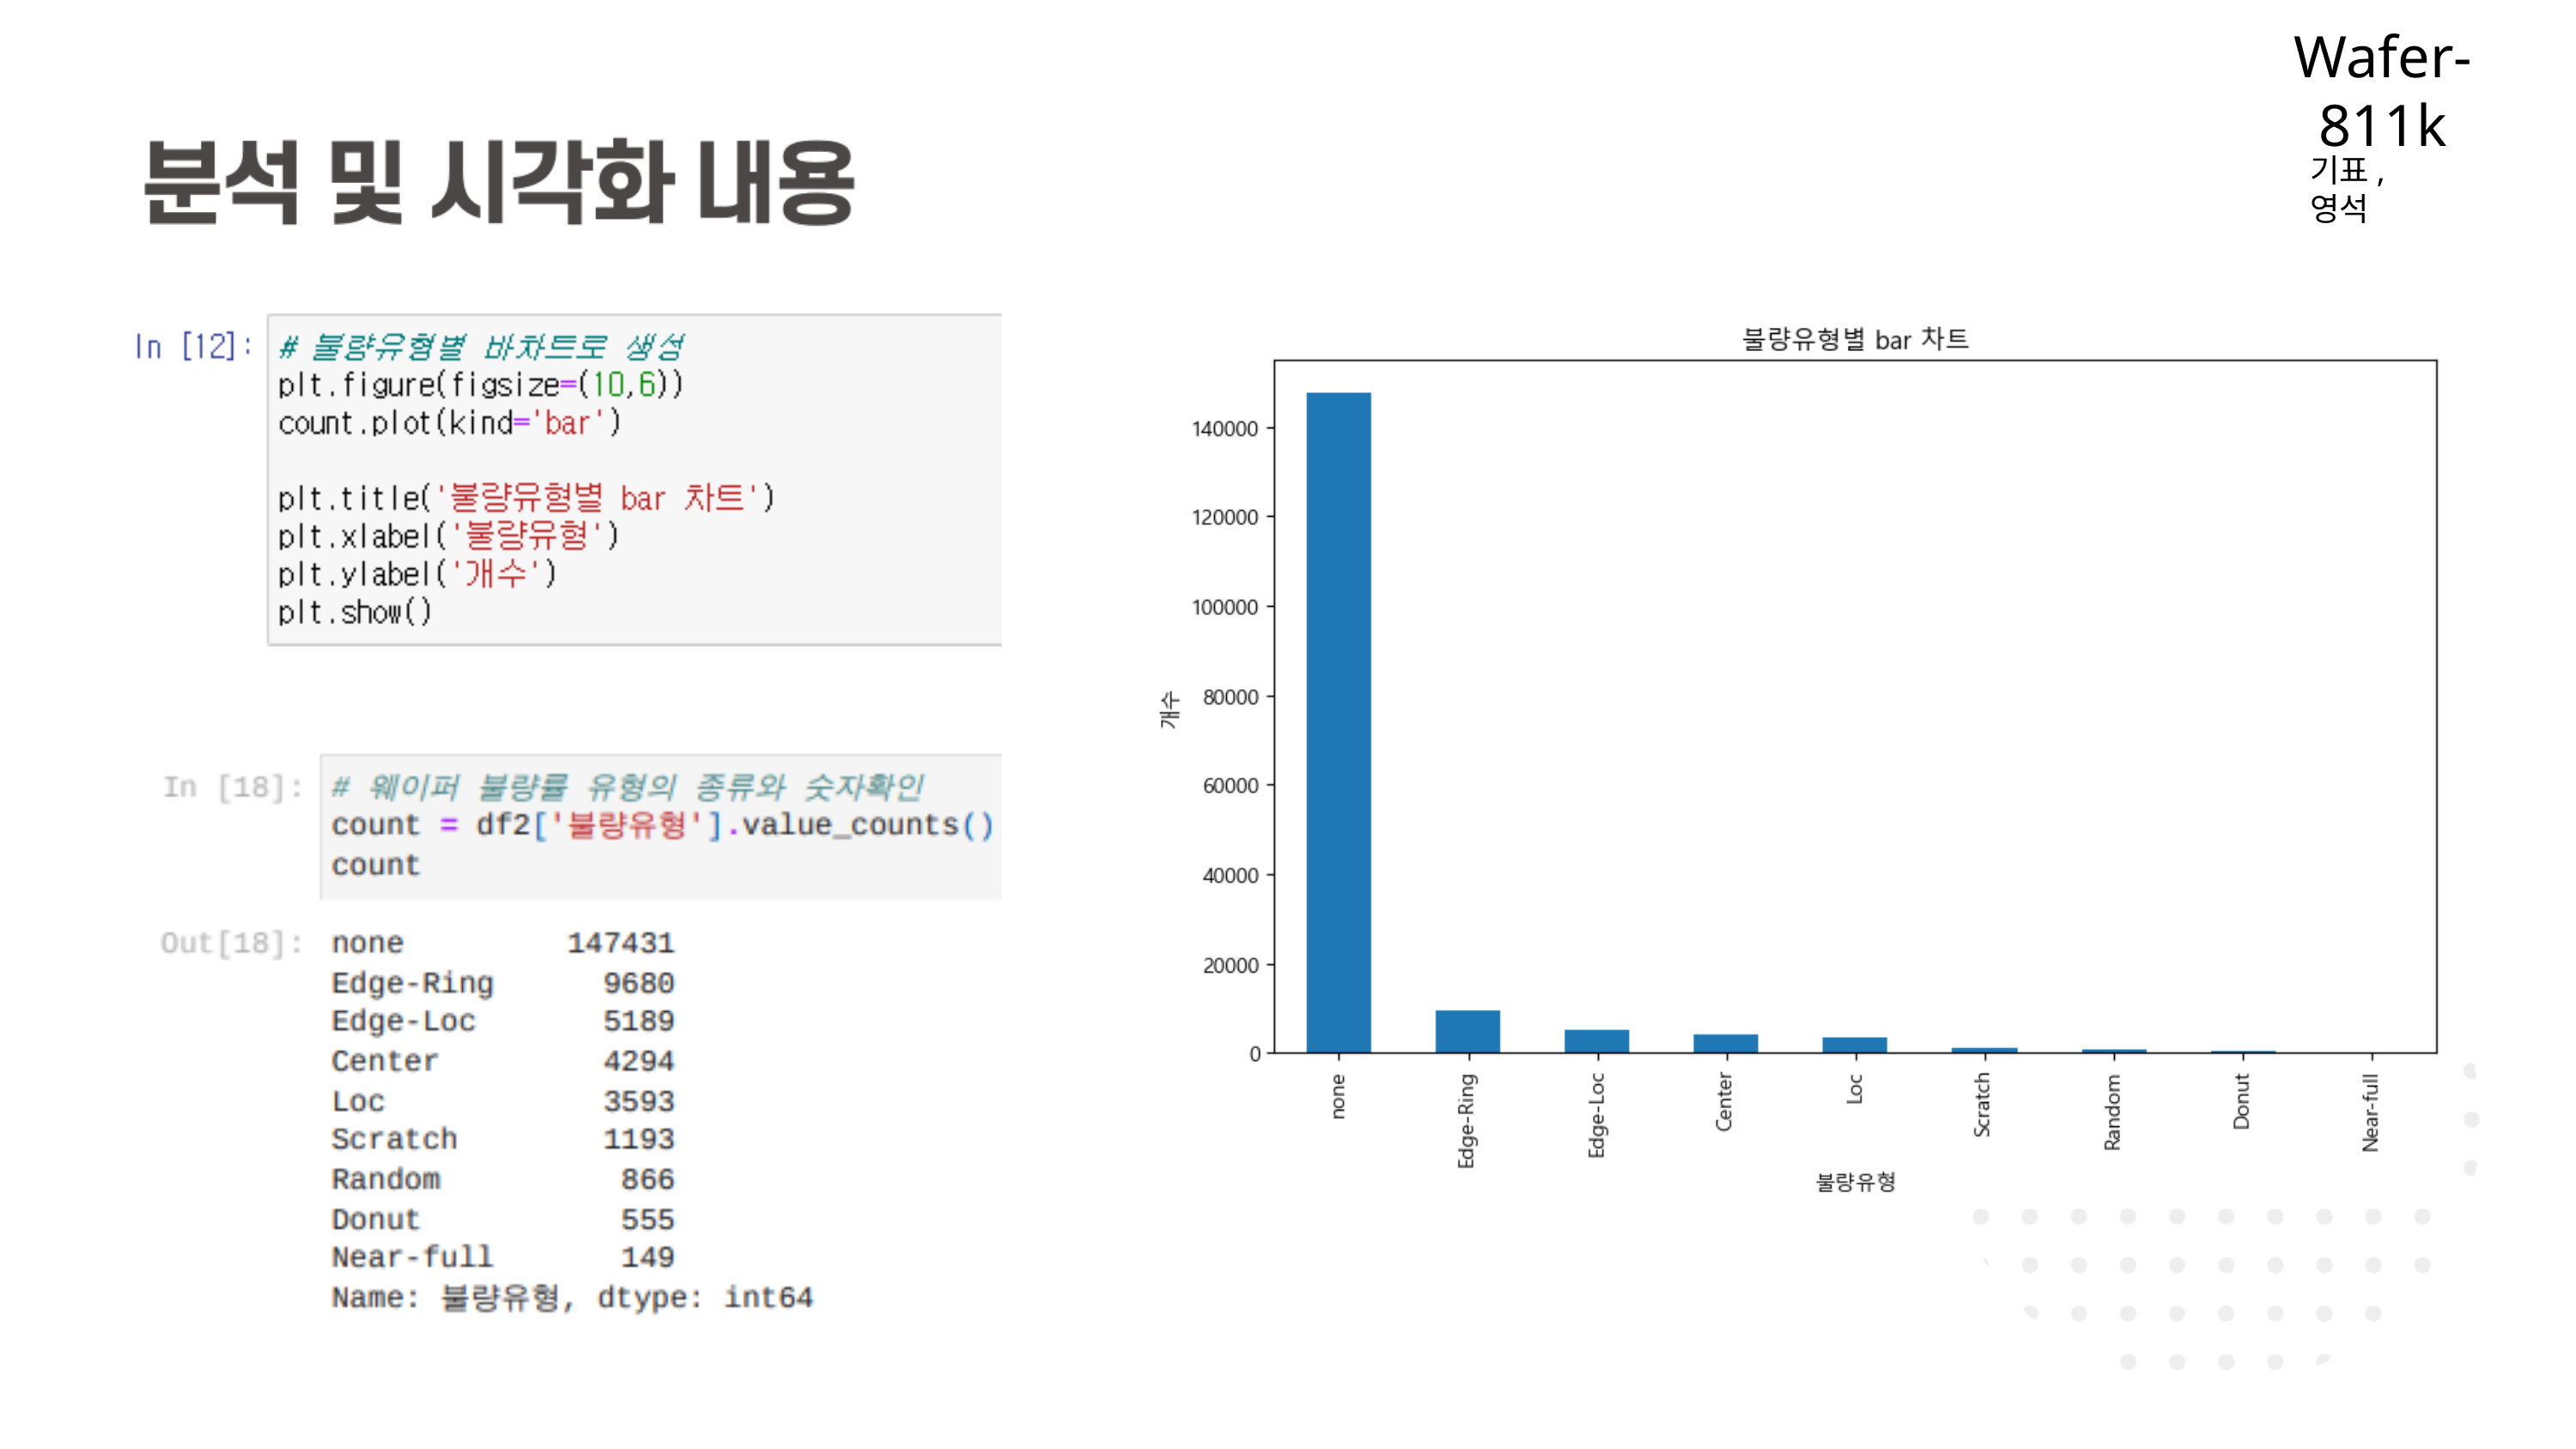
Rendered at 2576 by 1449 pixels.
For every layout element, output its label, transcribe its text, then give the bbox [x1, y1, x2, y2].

text_box 기표, 영석 [2297, 143, 2470, 234]
picture [126, 126, 868, 246]
picture [1148, 314, 2452, 1210]
picture [126, 724, 1002, 1349]
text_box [1973, 869, 2480, 1370]
text_box Wafer-811k [2231, 14, 2536, 164]
picture [126, 311, 1002, 646]
